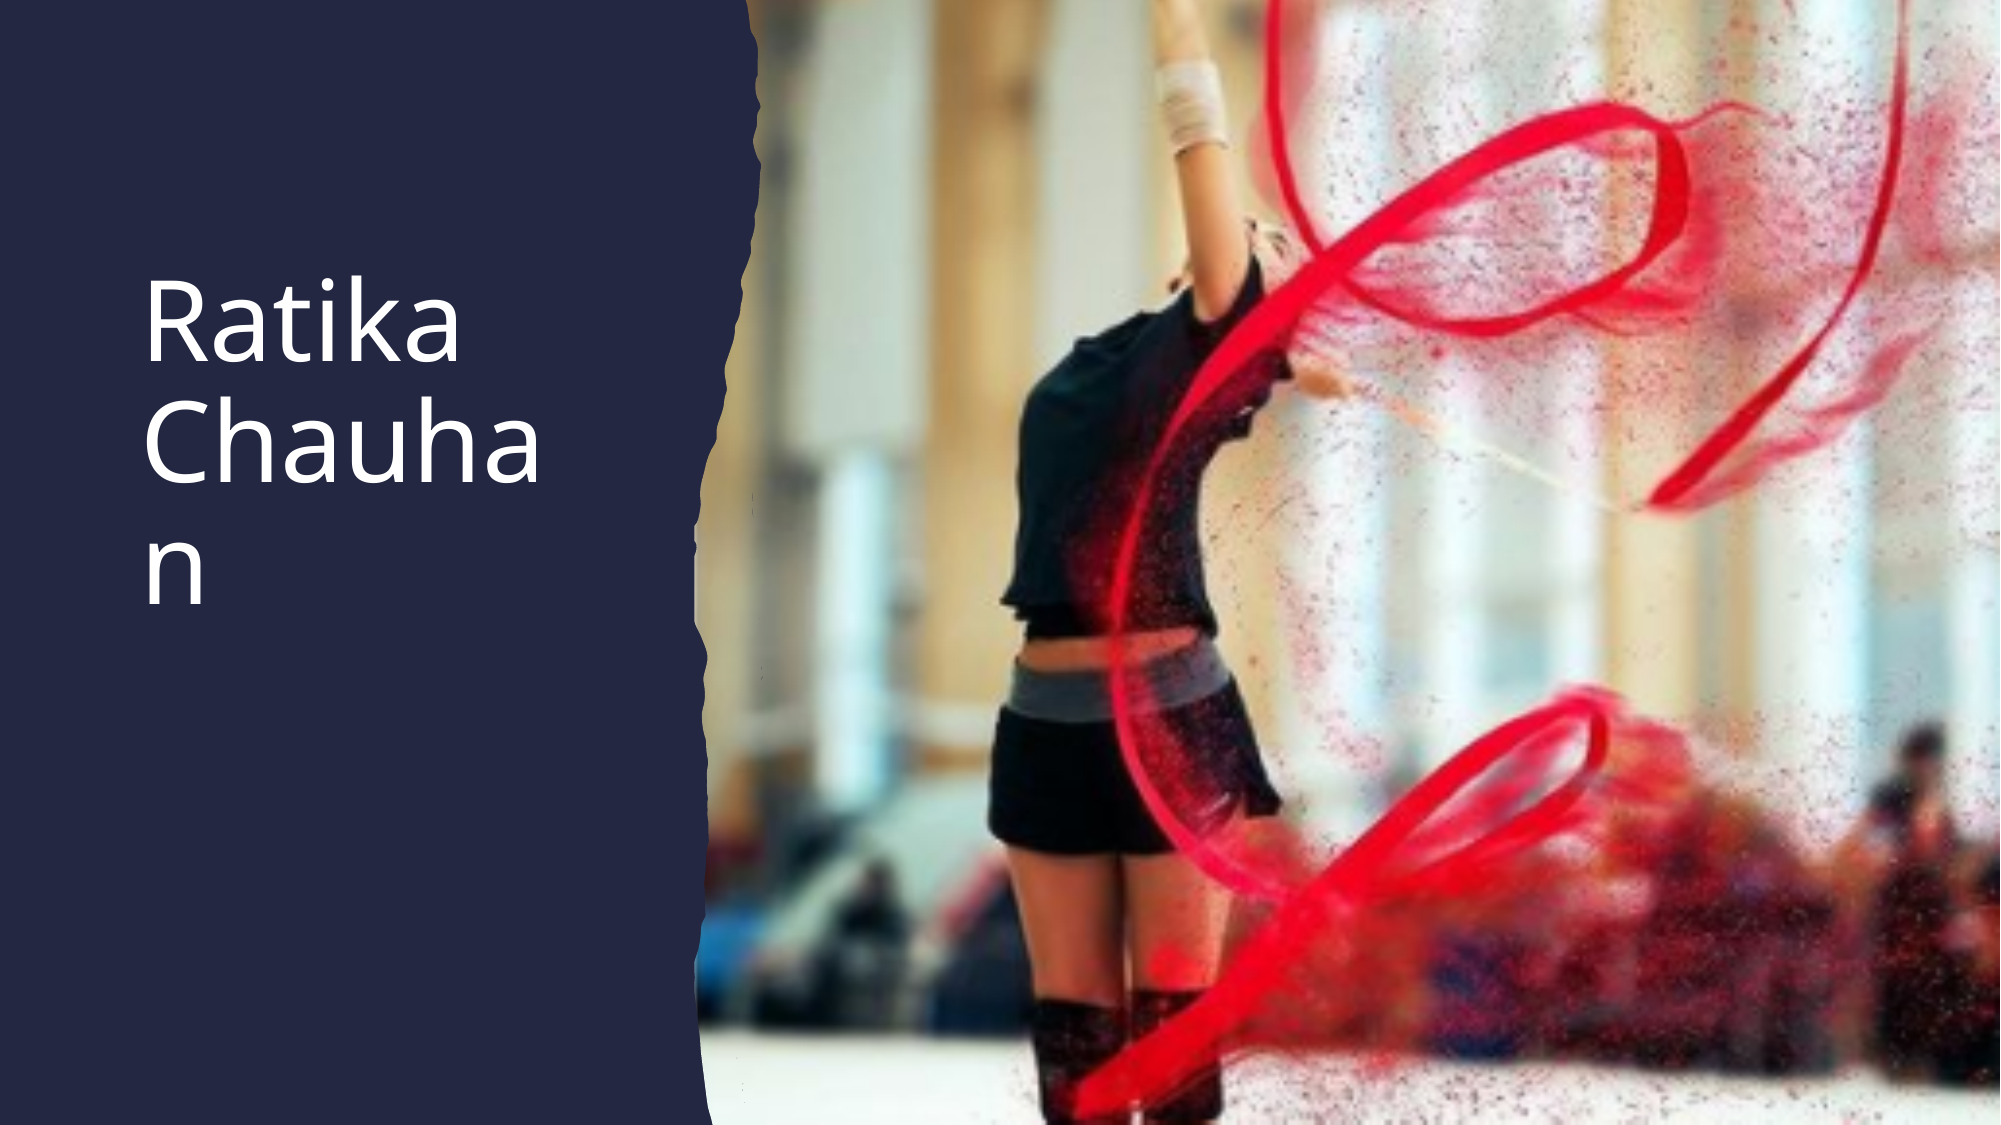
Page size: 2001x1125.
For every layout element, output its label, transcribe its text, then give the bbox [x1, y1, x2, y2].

picture [694, 0, 2000, 1125]
title Ratika Chauhan [125, 174, 610, 637]
